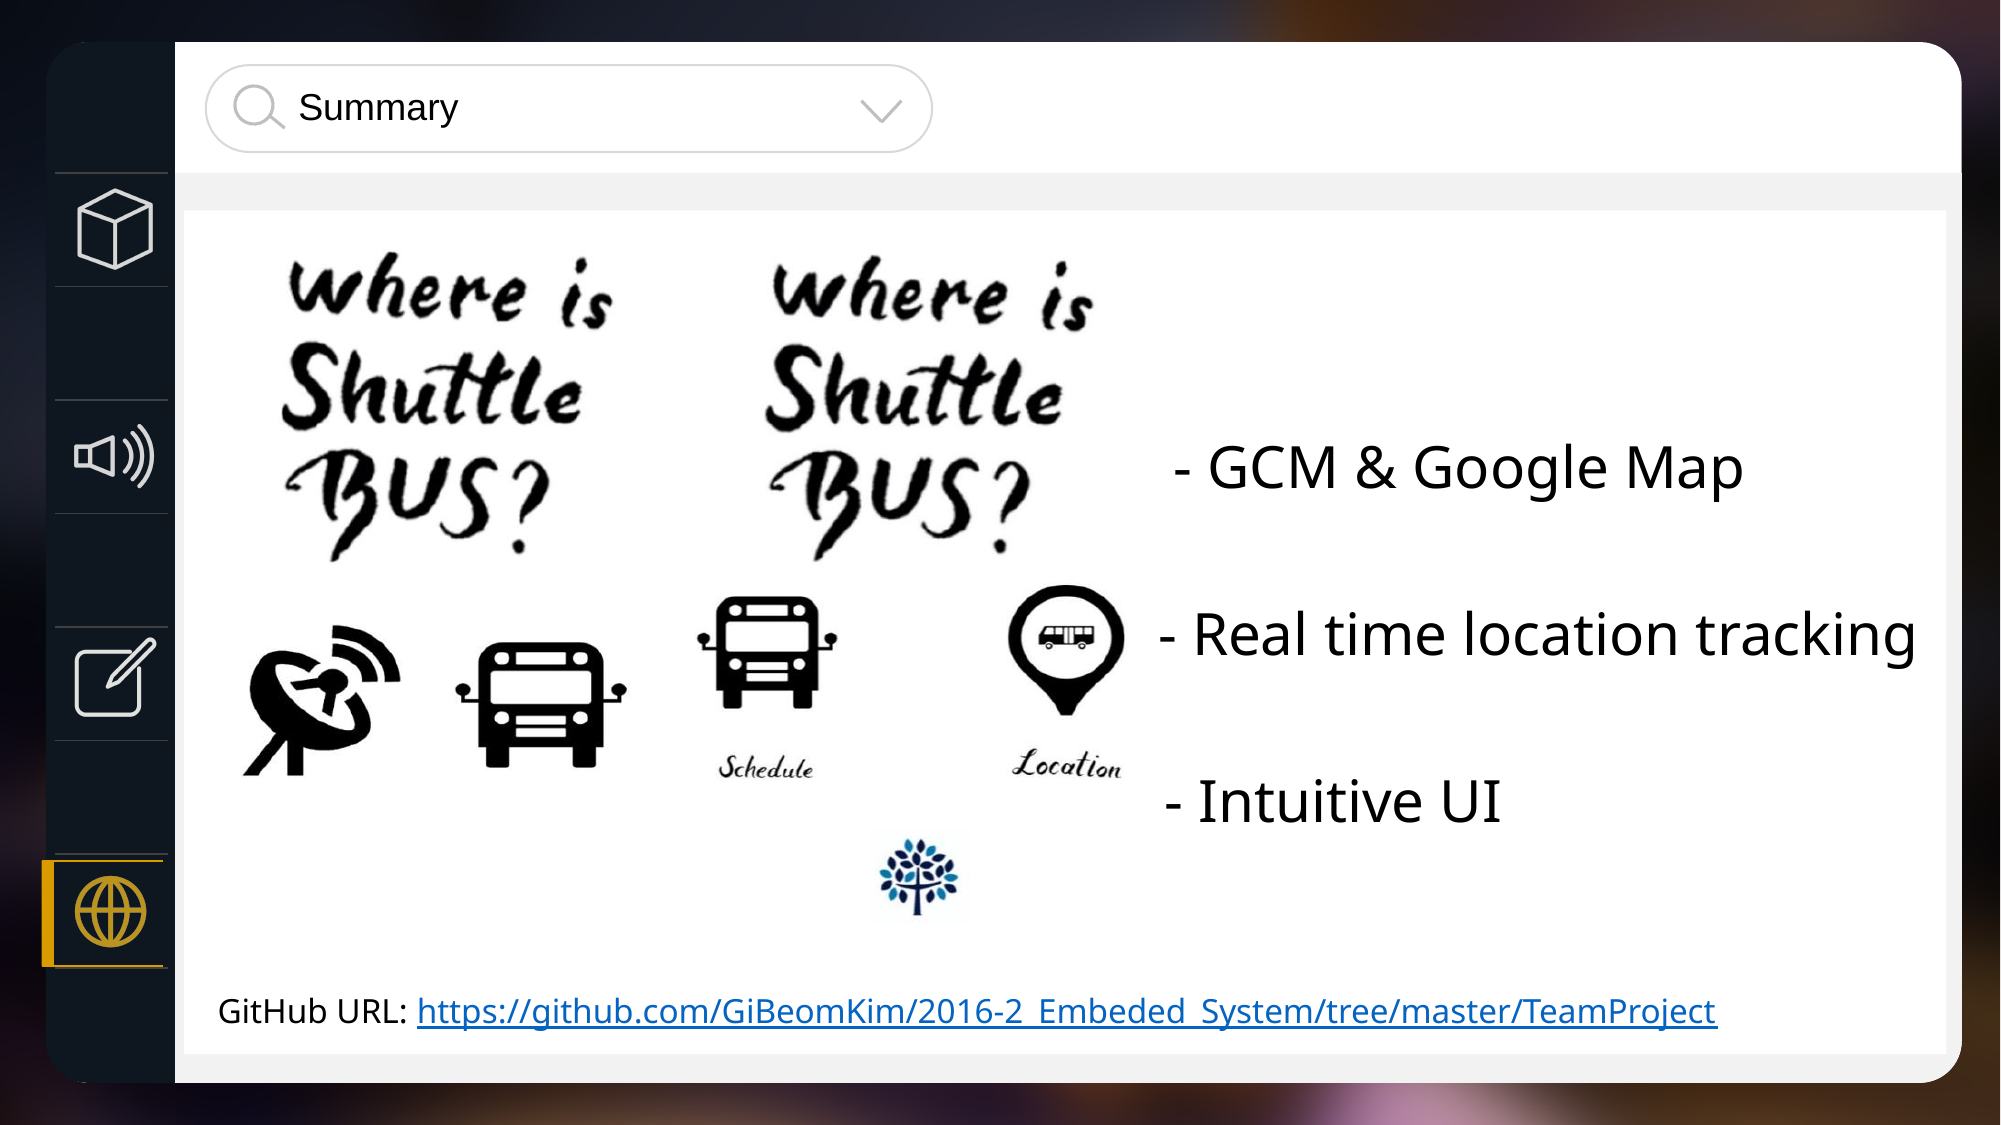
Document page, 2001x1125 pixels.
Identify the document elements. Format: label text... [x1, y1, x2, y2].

text_box GitHub URL: https://github.com/GiBeomKim/2016-2_Embeded_System/tree/master/TeamProject [202, 982, 1736, 1043]
text_box Summary [283, 75, 474, 136]
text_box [41, 861, 163, 966]
picture [0, 0, 2001, 1125]
text_box - GCM & Google Map [1158, 408, 1761, 508]
text_box [183, 209, 1947, 1055]
text_box - Real time location tracking [1143, 569, 1934, 675]
text_box - Intuitive UI [1149, 735, 1517, 841]
